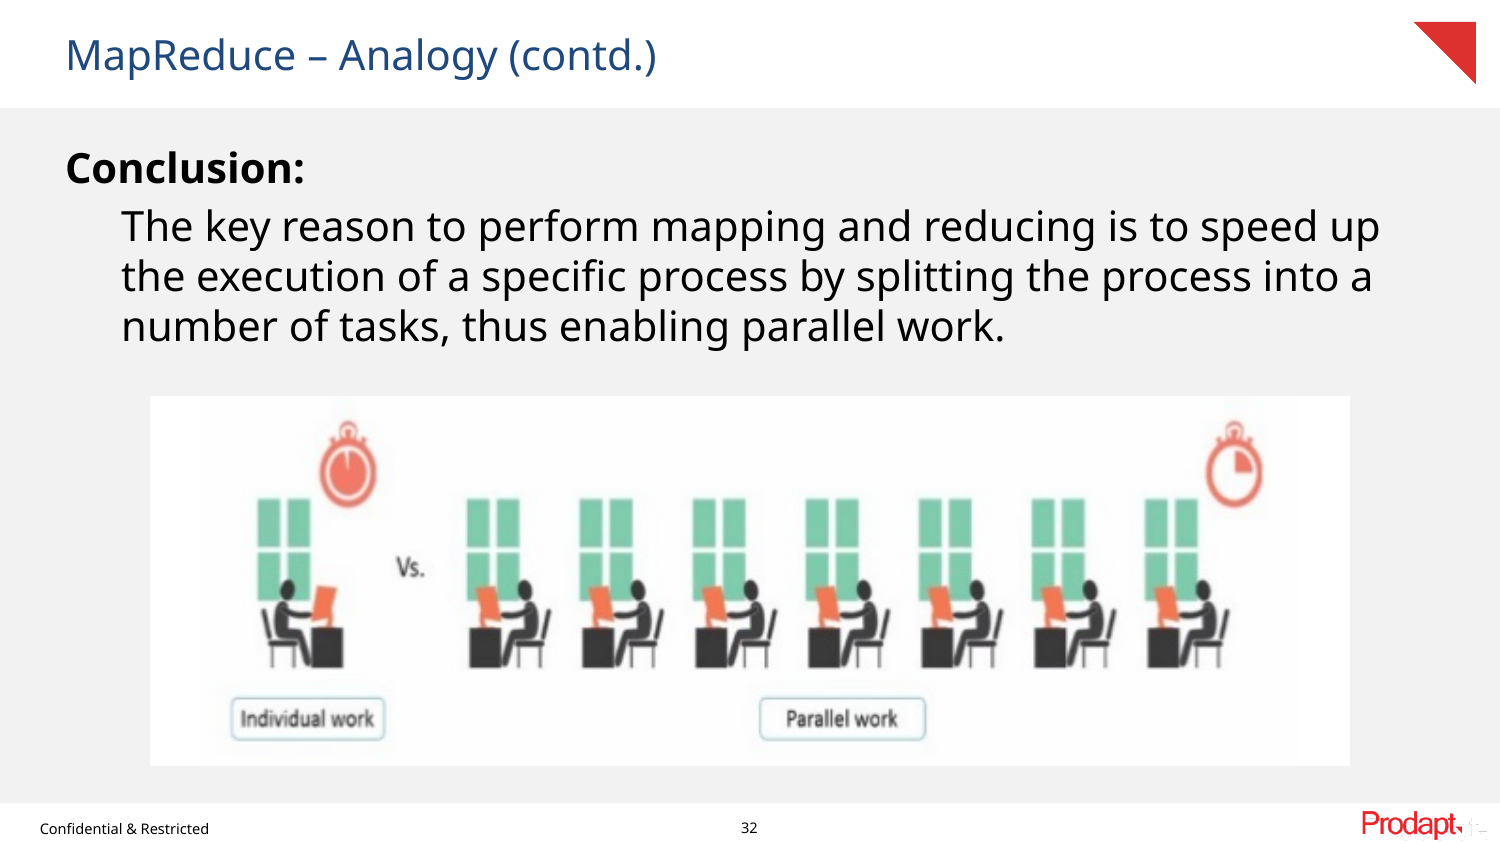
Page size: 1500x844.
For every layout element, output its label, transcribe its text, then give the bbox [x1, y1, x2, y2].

list Conclusion: The key reason to perform mapping and reducing is to speed up the execution of a specific process by splitting the process into a number of tasks, thus enabling parallel work. [50, 134, 1463, 372]
title MapReduce – Analogy (contd.) [50, 0, 1462, 108]
slide_number 32 [717, 817, 781, 841]
picture [1360, 809, 1487, 844]
picture [149, 396, 1351, 766]
